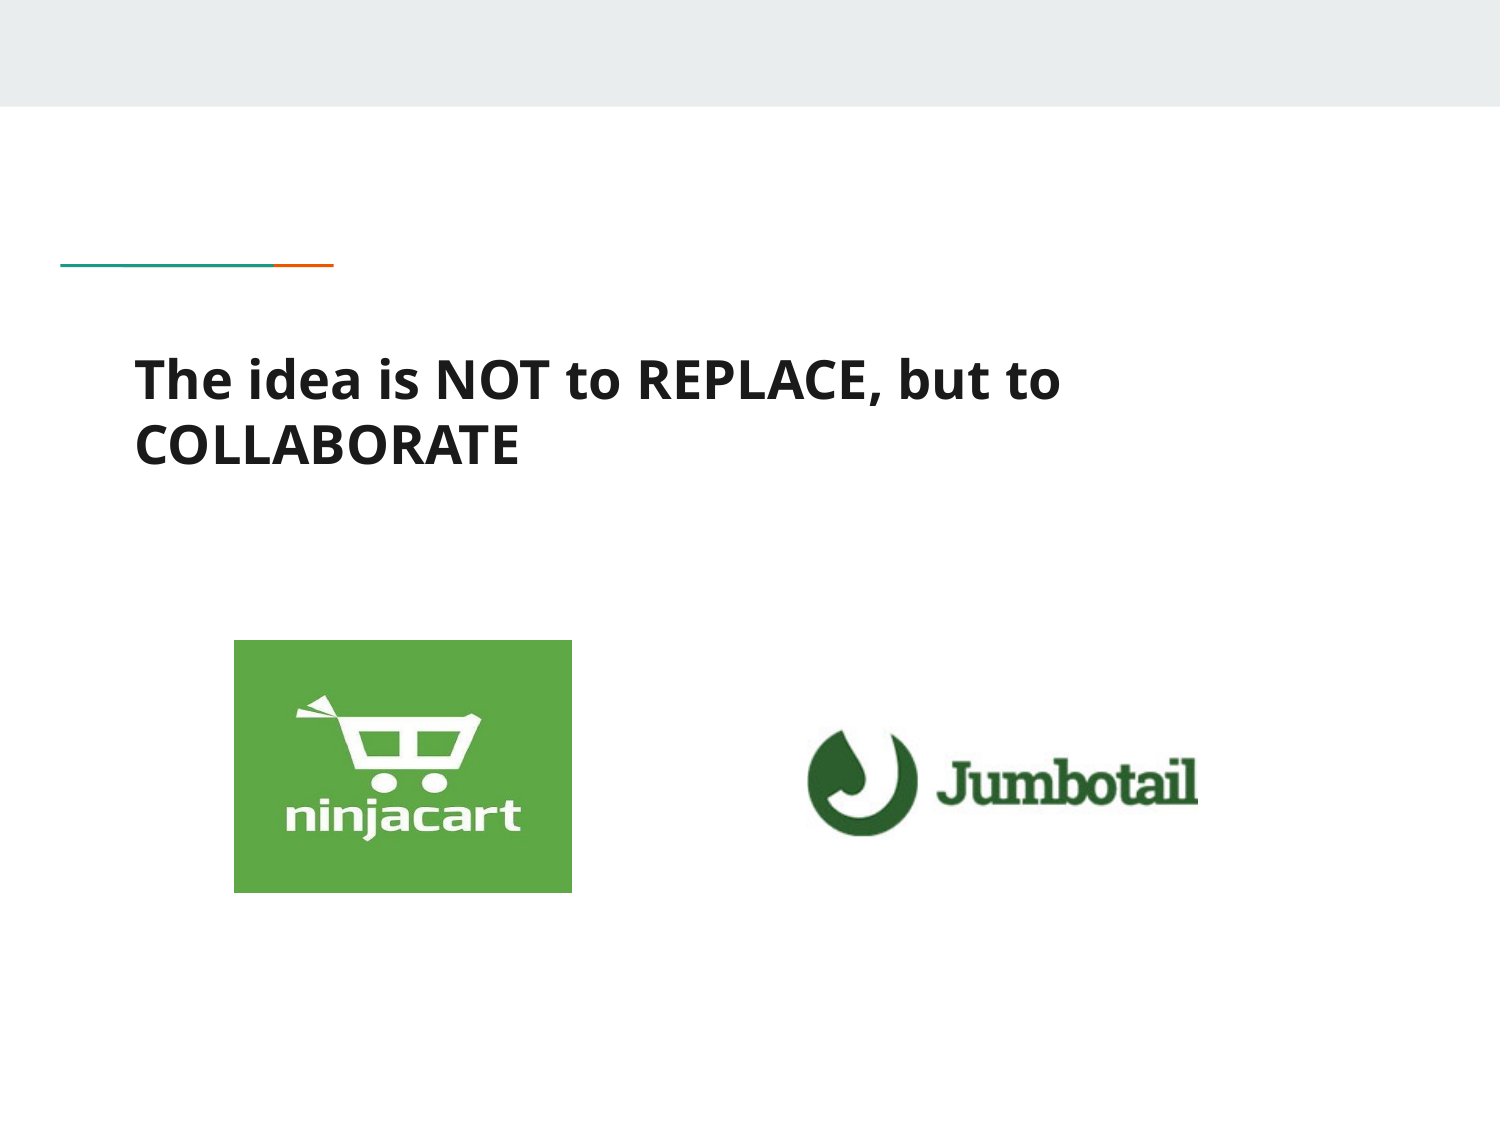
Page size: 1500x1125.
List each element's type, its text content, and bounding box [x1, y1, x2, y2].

picture [807, 664, 1199, 900]
title The idea is NOT to REPLACE, but to COLLABORATE [119, 330, 1381, 500]
picture [234, 639, 572, 894]
